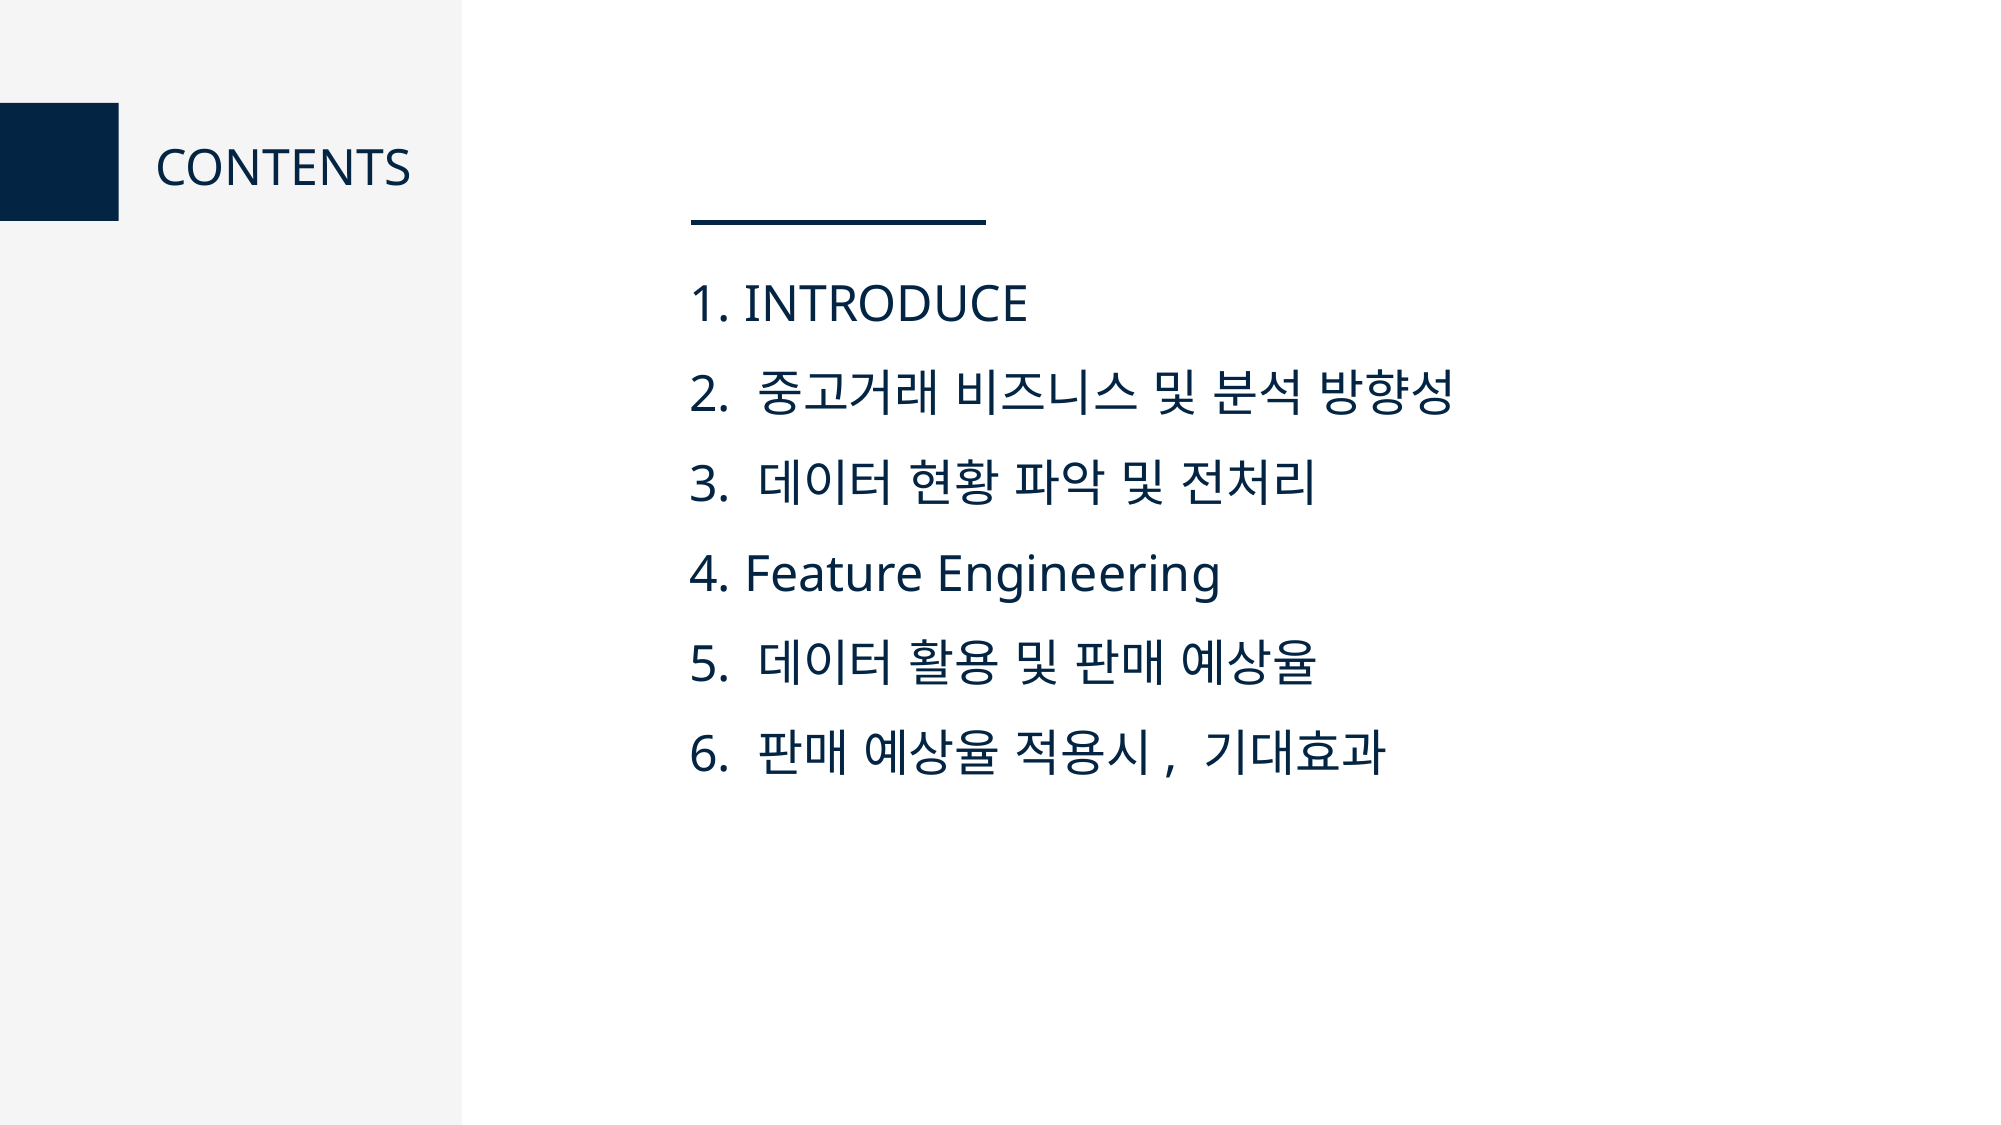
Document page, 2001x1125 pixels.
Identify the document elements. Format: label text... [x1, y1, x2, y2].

text_box CONTENTS [108, 127, 459, 203]
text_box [674, 222, 1588, 785]
